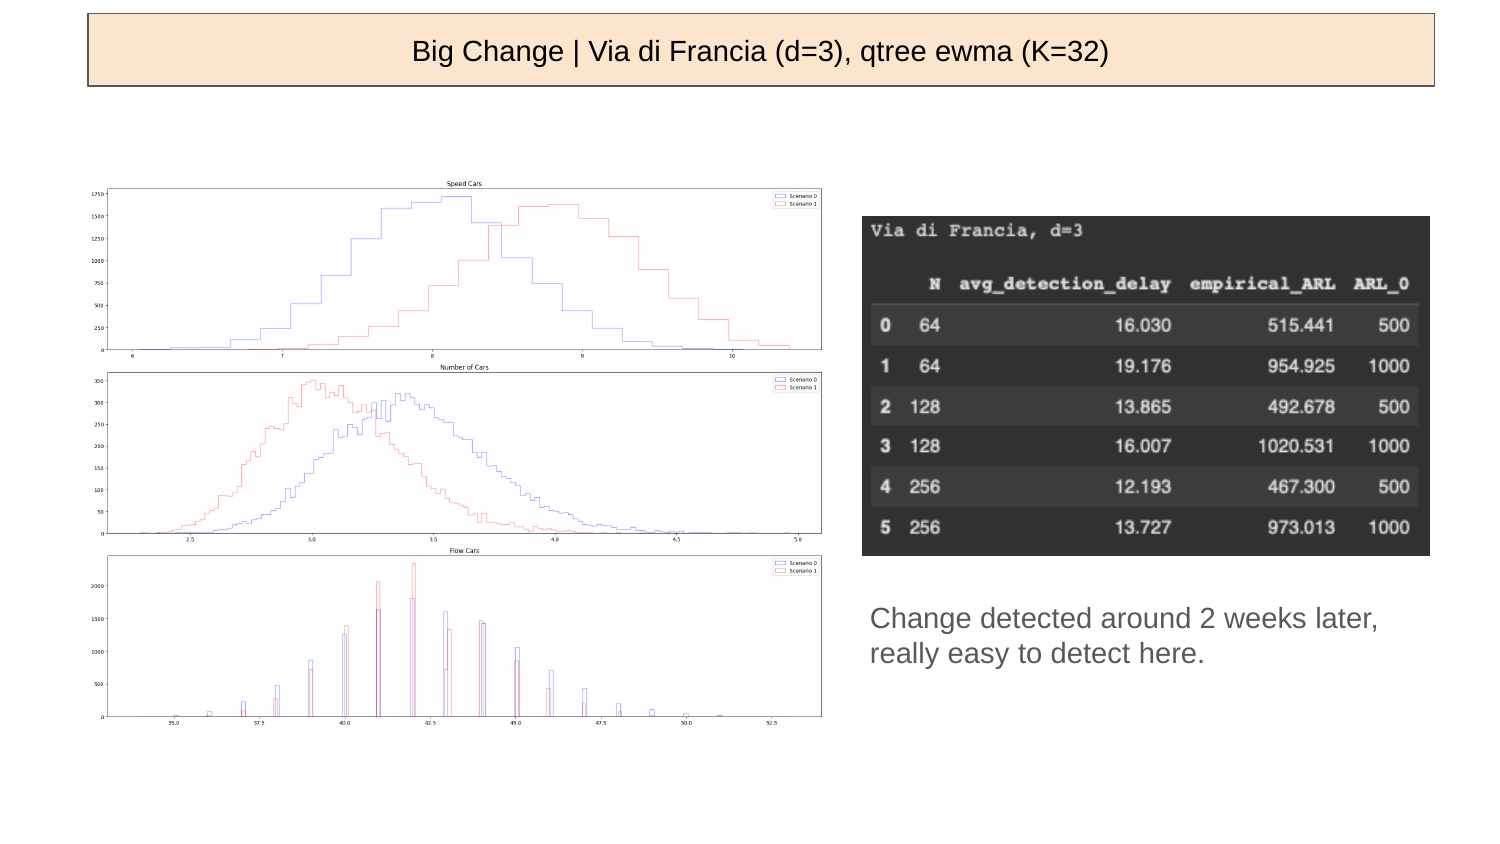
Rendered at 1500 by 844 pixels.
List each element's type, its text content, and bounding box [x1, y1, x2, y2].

text_box Change detected around 2 weeks later, really easy to detect here. [854, 584, 1457, 679]
picture [861, 216, 1430, 556]
picture [87, 177, 825, 729]
text_box Big Change | Via di Francia (d=3), qtree ewma (K=32) [87, 13, 1435, 86]
